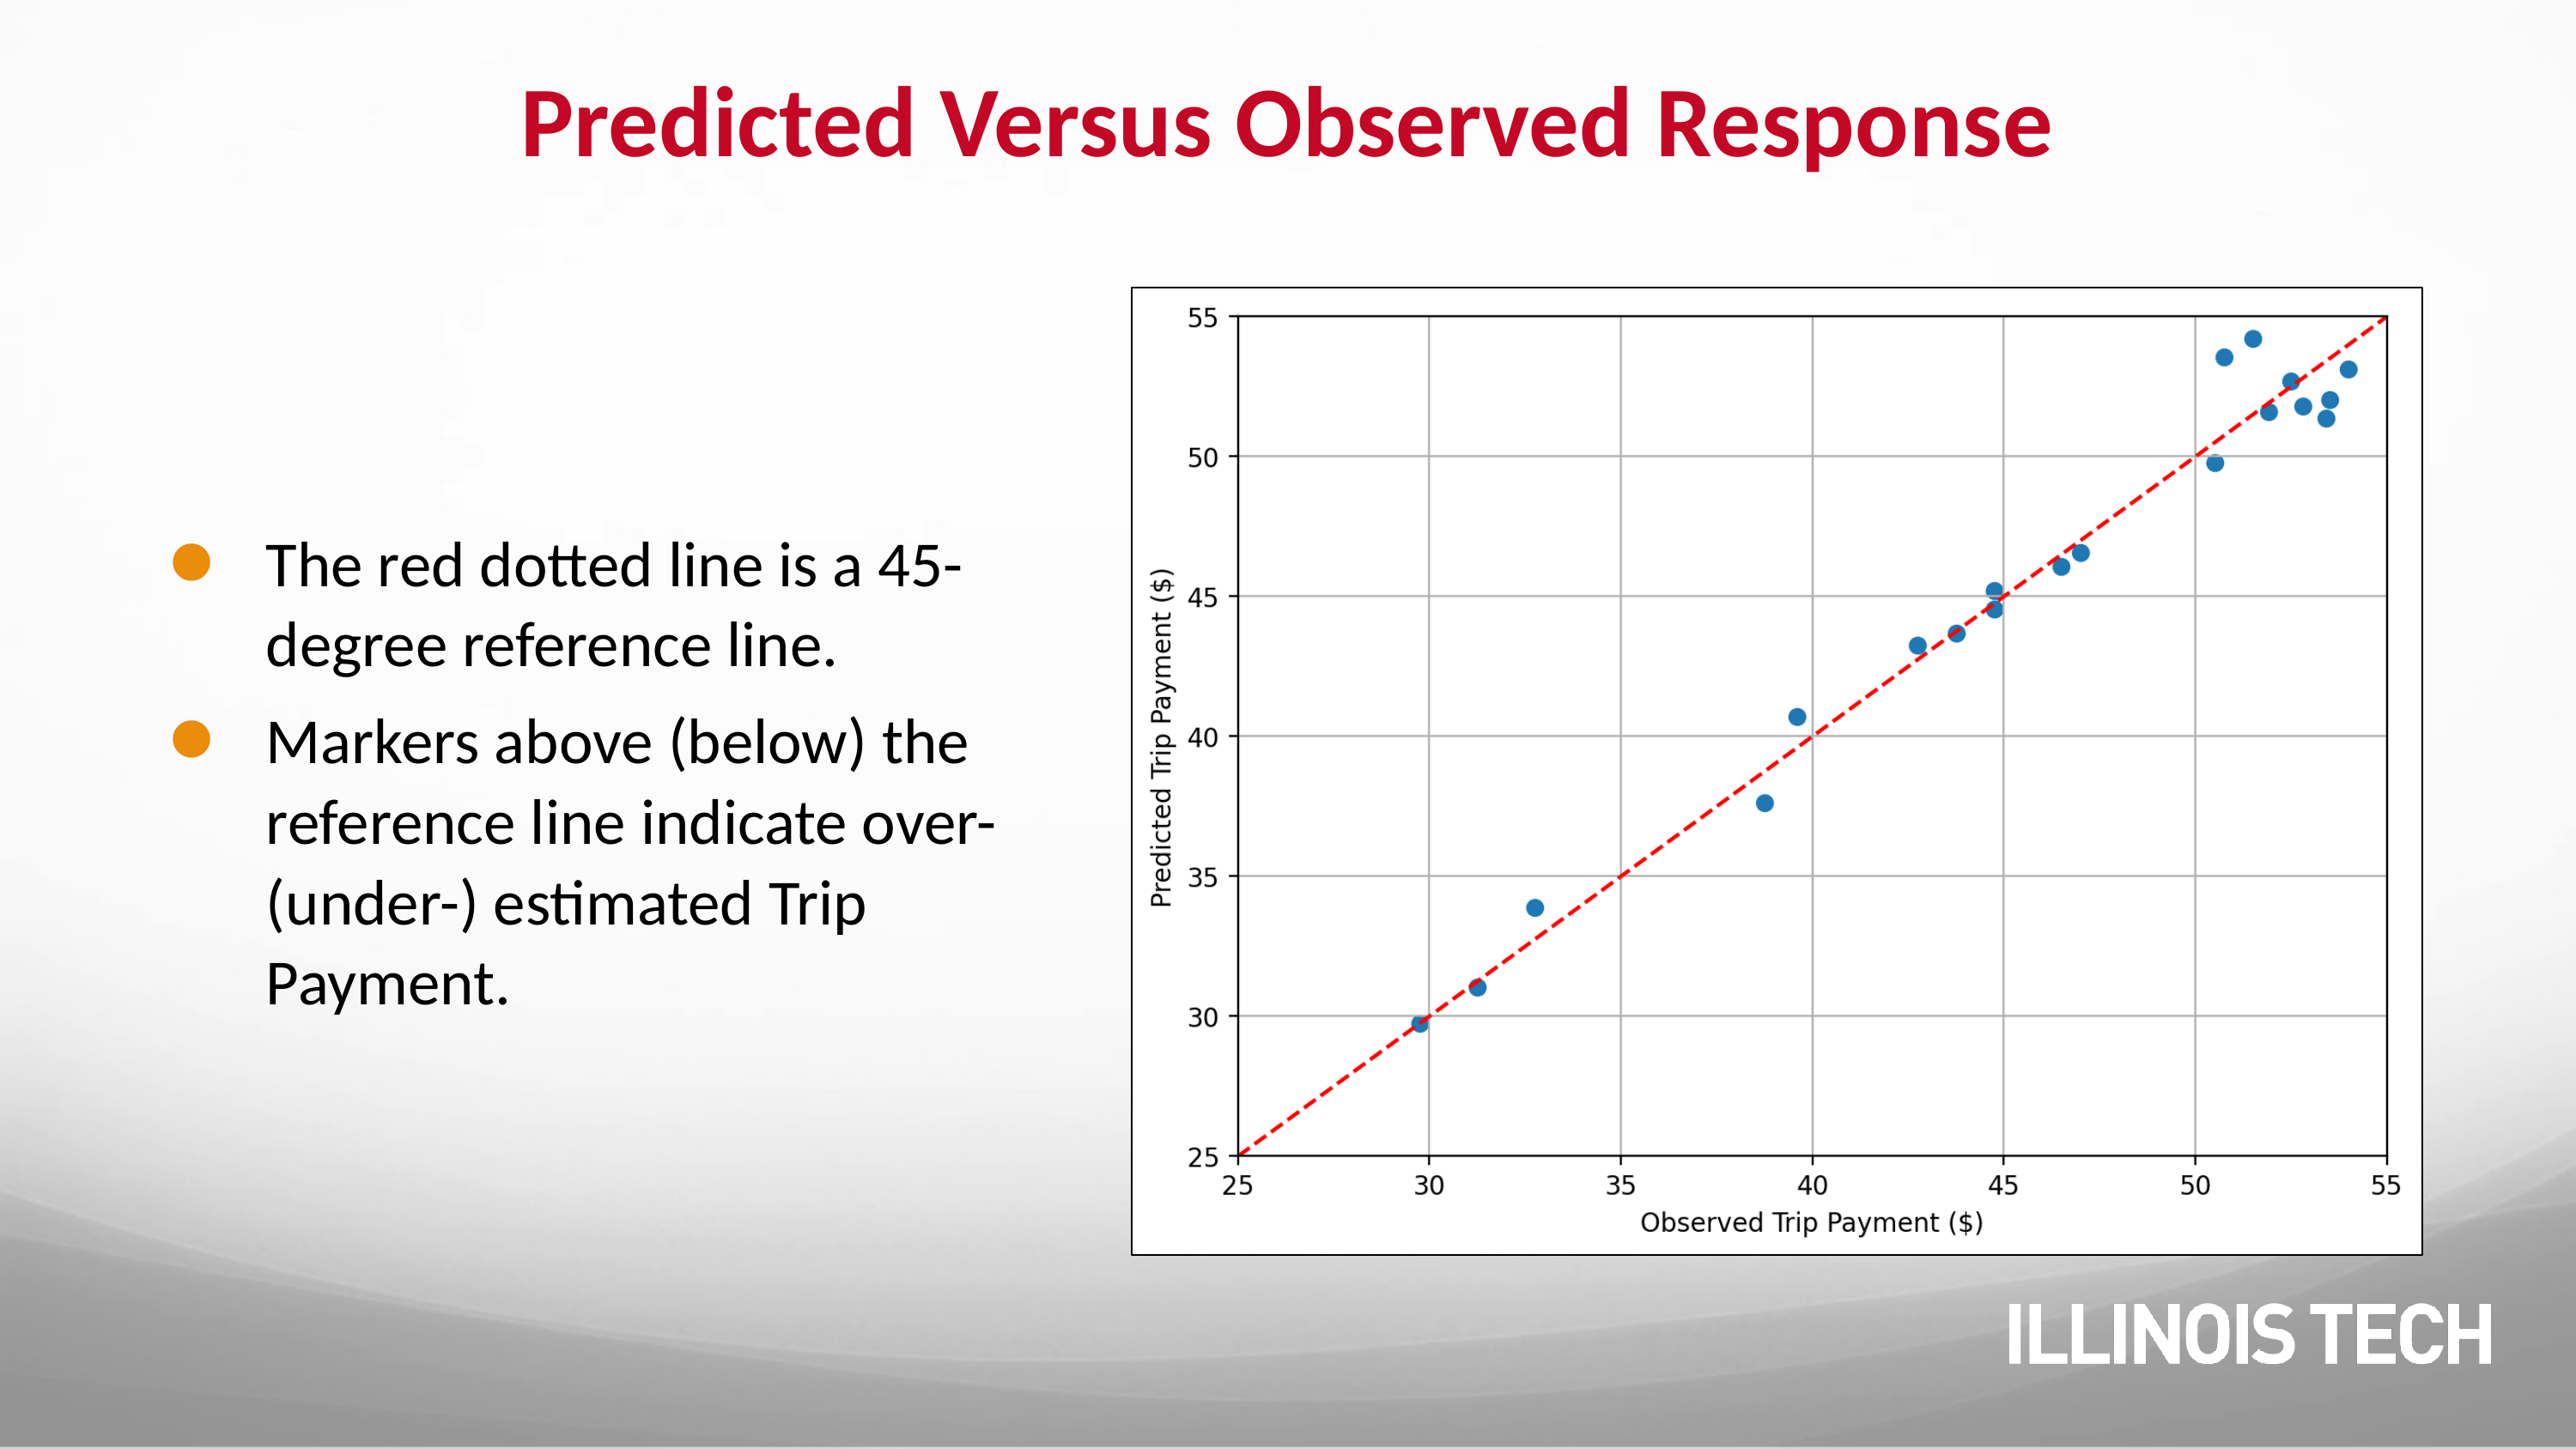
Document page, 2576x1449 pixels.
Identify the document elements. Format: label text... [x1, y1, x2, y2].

picture [0, 0, 2576, 1449]
title Predicted Versus Observed Response [155, 22, 2421, 241]
list The red dotted line is a 45-degree reference line. Markers above (below) the reference line indicate over-(under-) estimated Trip Payment. [155, 288, 1086, 1255]
